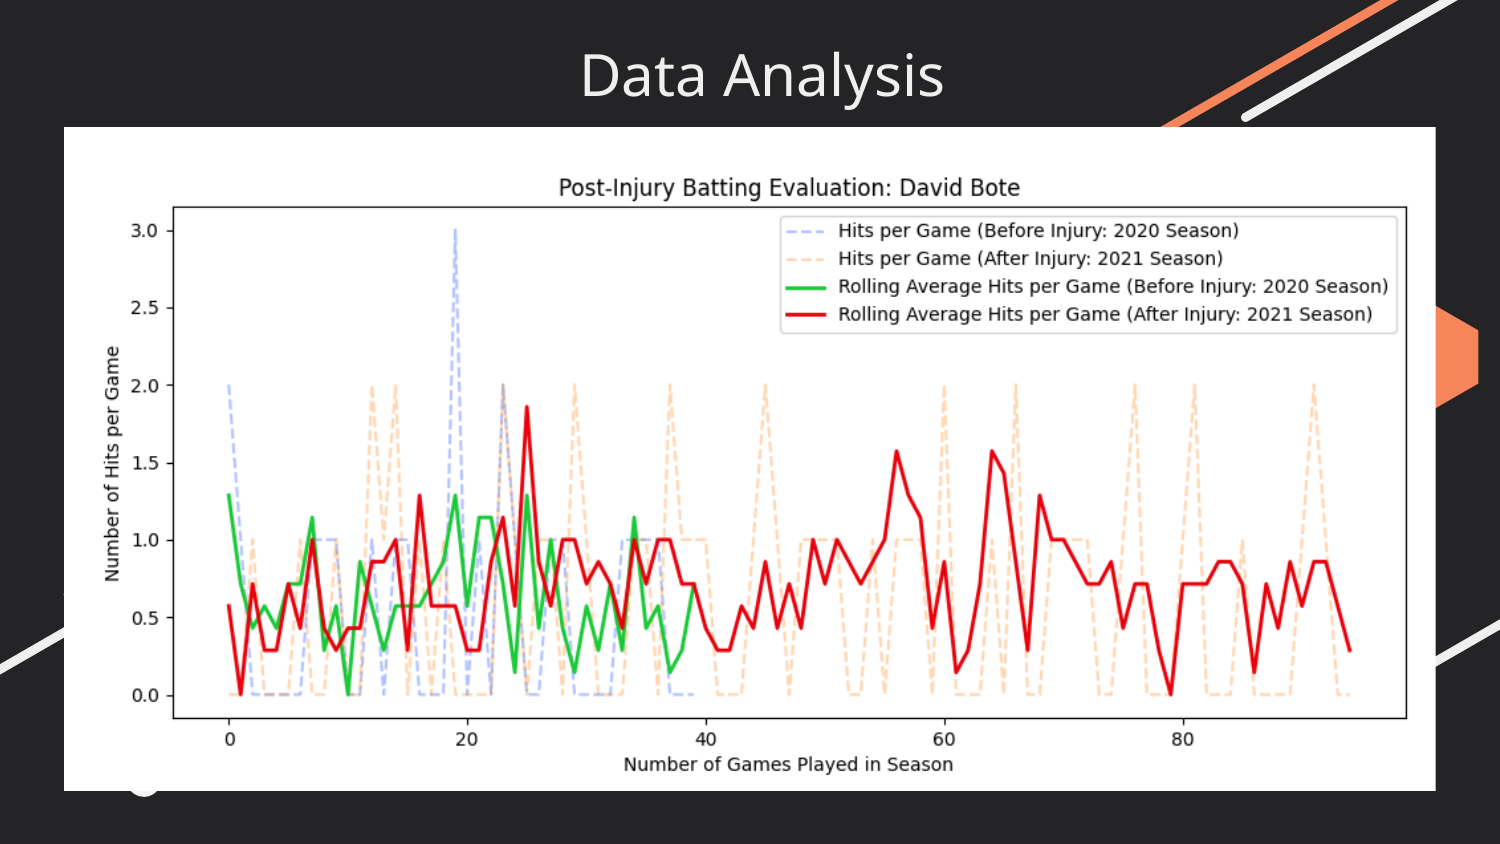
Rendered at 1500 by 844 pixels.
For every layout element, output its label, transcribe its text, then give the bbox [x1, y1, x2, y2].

picture [63, 127, 1436, 791]
title Data Analysis [95, 29, 1429, 123]
